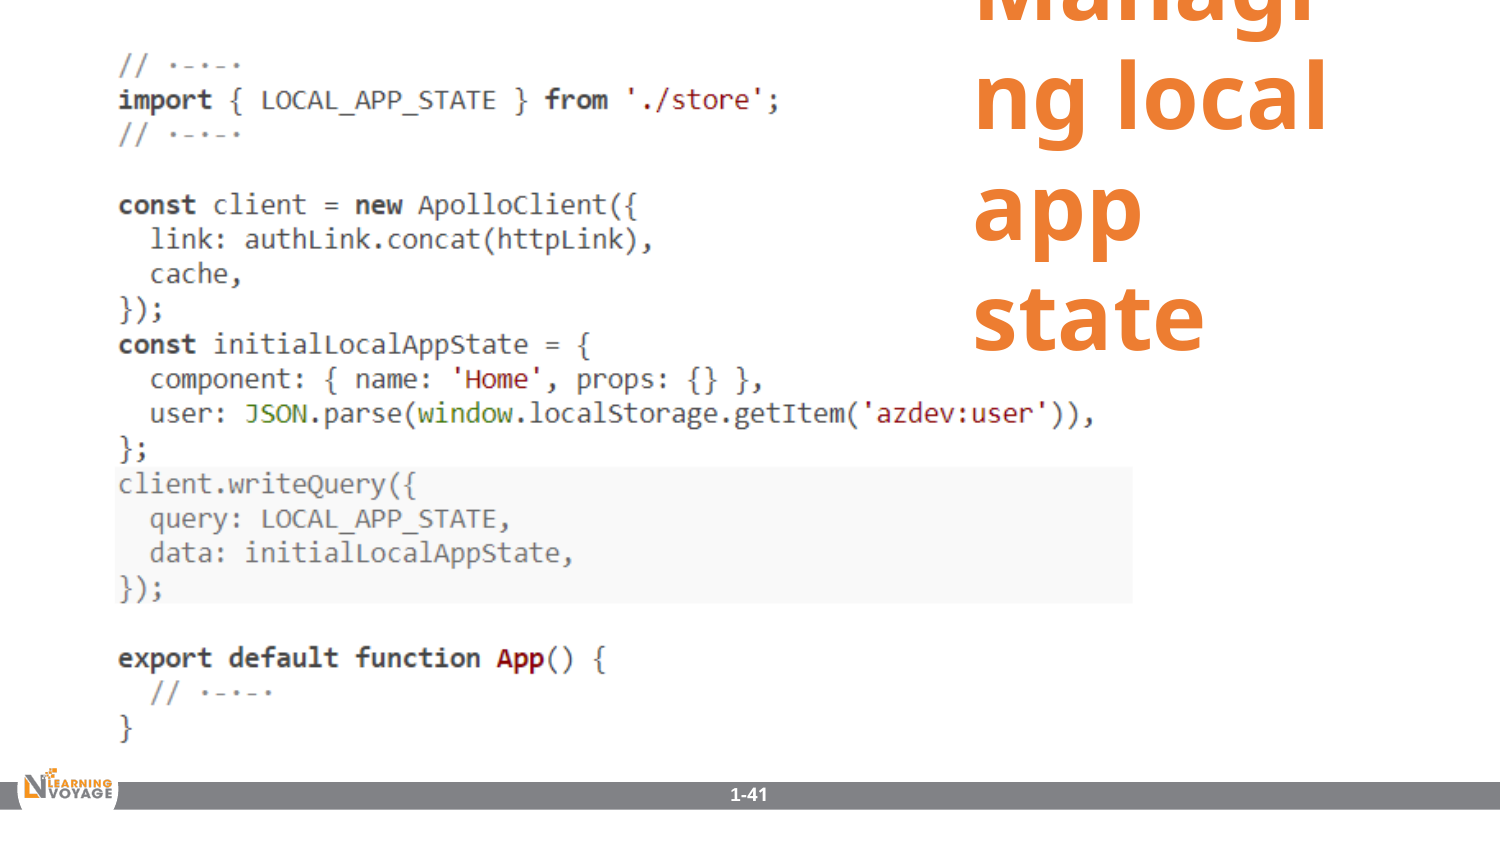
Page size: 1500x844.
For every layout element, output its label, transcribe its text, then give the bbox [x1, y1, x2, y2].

text_box Managing local app state [1133, 90, 1405, 207]
slide_number 1-41 [692, 770, 784, 821]
picture [0, 42, 1133, 844]
